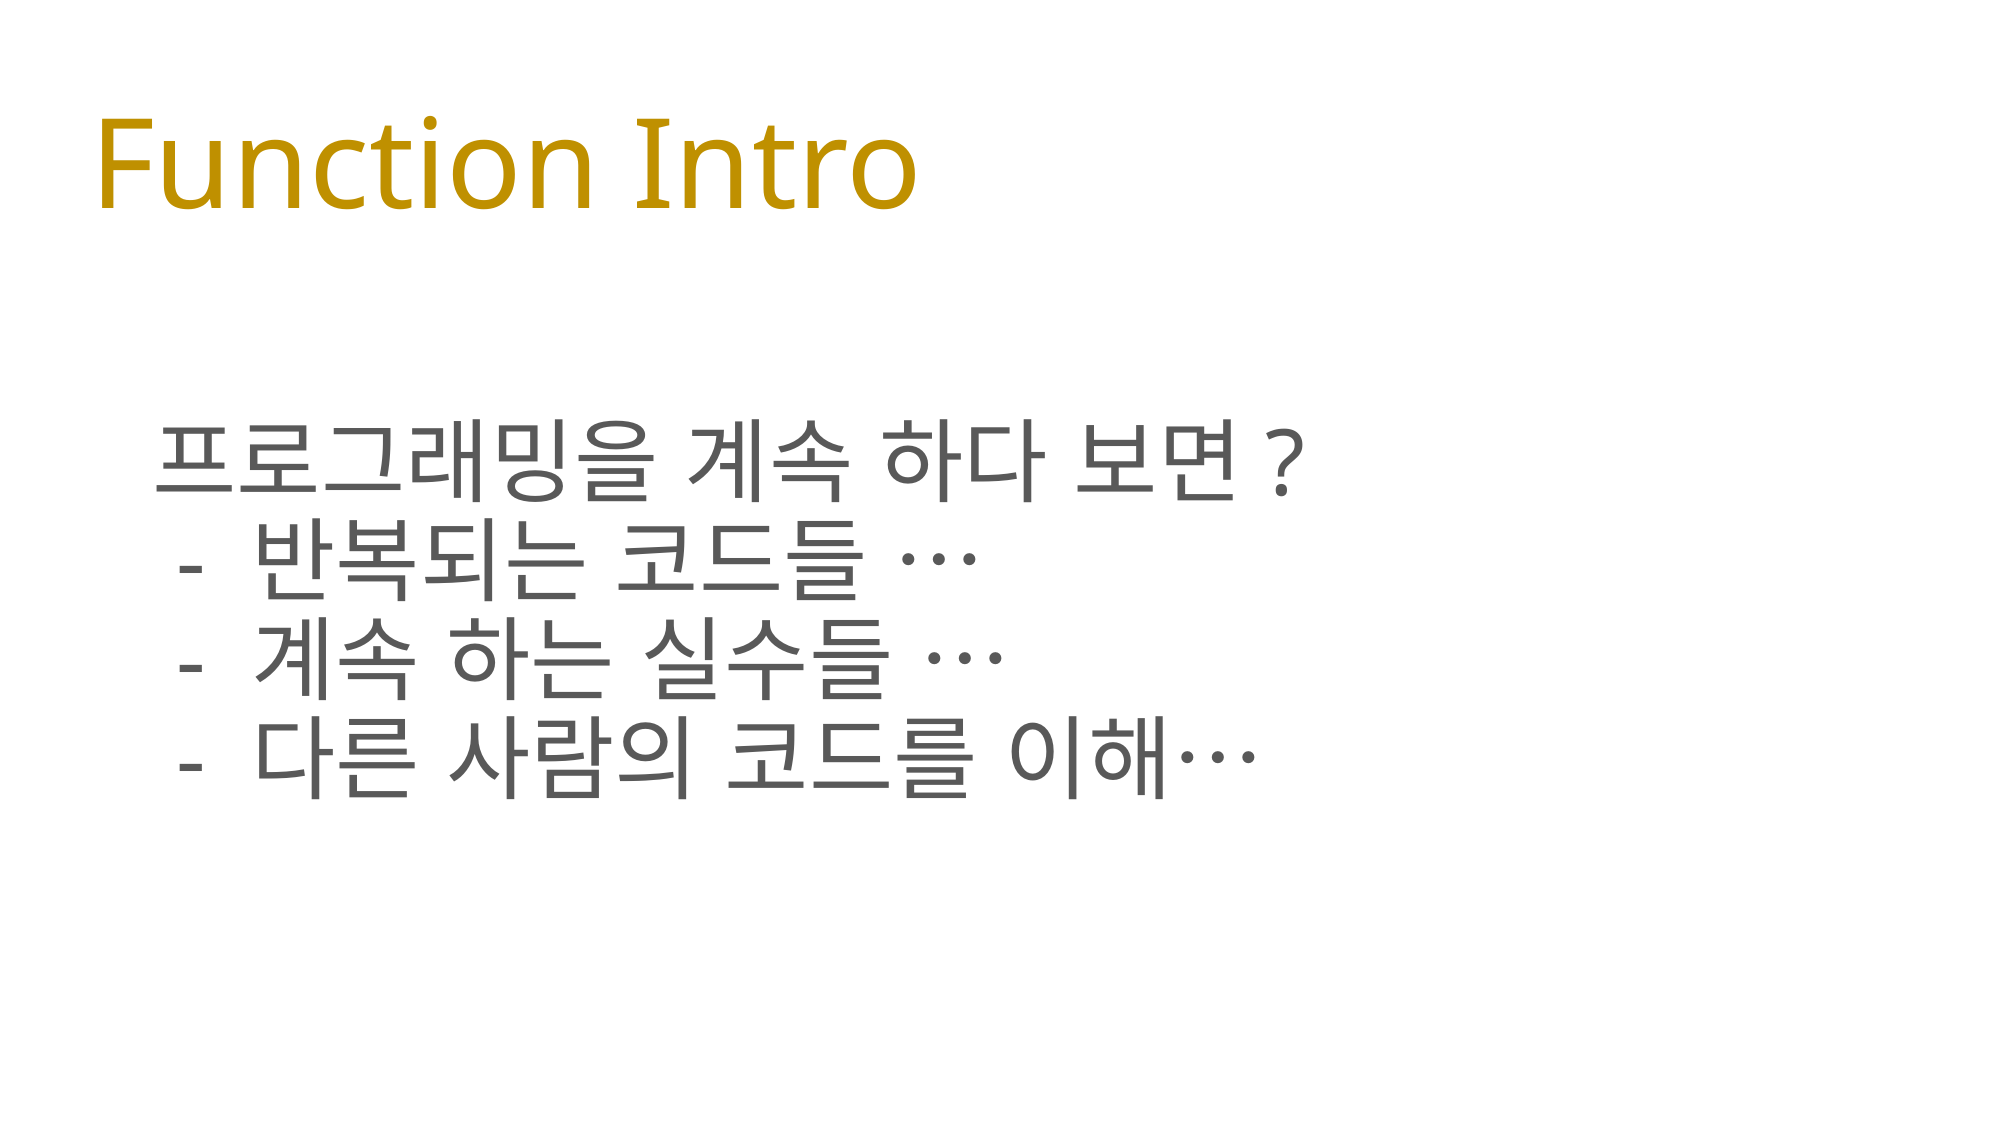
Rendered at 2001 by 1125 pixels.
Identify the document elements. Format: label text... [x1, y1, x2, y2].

title Function Intro [75, 59, 1800, 278]
text_box 프로그래밍을 계속 하다 보면? - 반복되는 코드들 … - 계속 하는 실수들 … - 다른 사람의 코드를 이해… [137, 249, 1863, 979]
